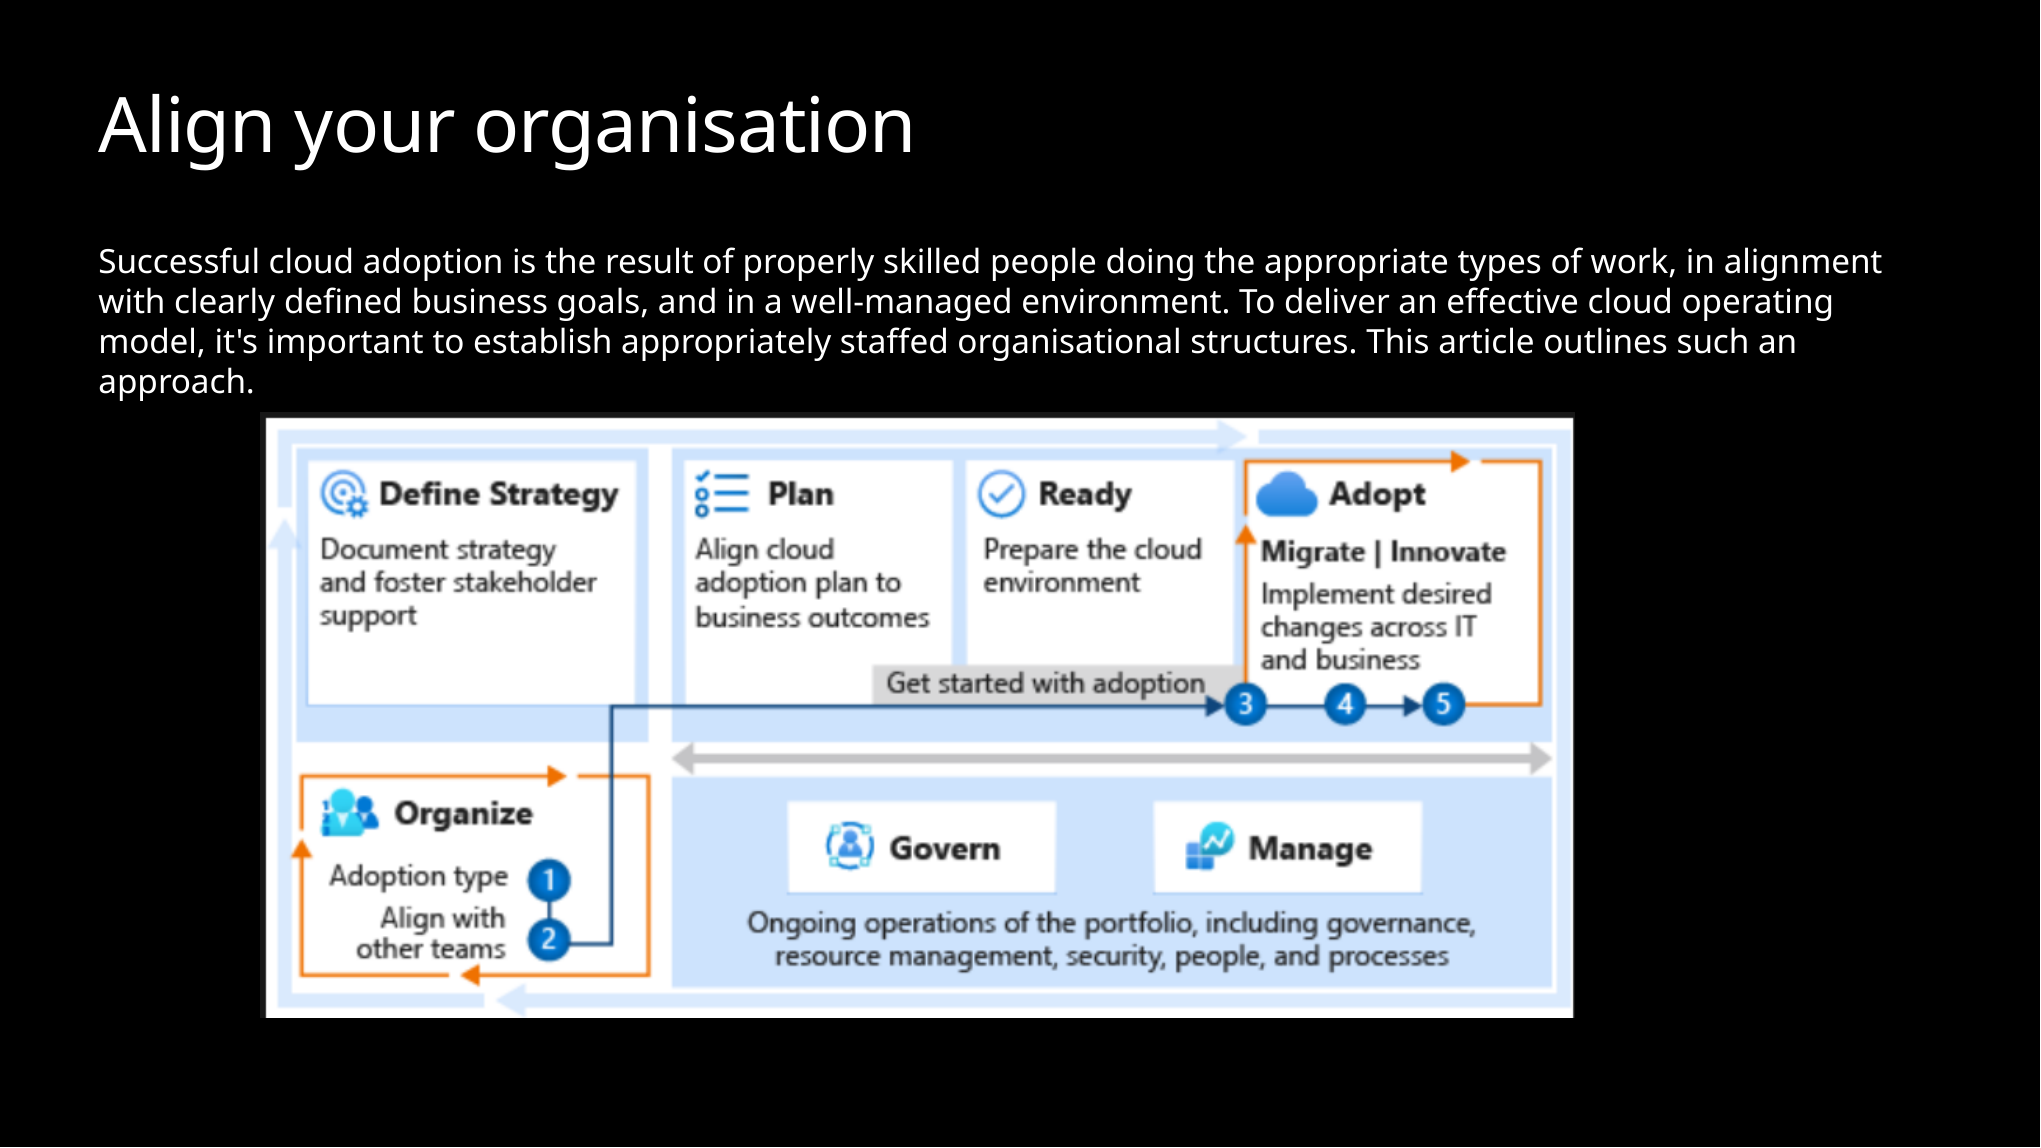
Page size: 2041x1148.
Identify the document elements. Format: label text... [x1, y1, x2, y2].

title Align your organisation [98, 76, 1943, 269]
picture [259, 412, 1575, 1018]
list Successful cloud adoption is the result of properly skilled people doing the appropriate types of work, in alignment with clearly defined business goals, and in a well-managed environment. To deliver an effective cloud operating model, it's important to establish appropriately staffed organisational structures. This article outlines such an approach. [98, 240, 1942, 362]
